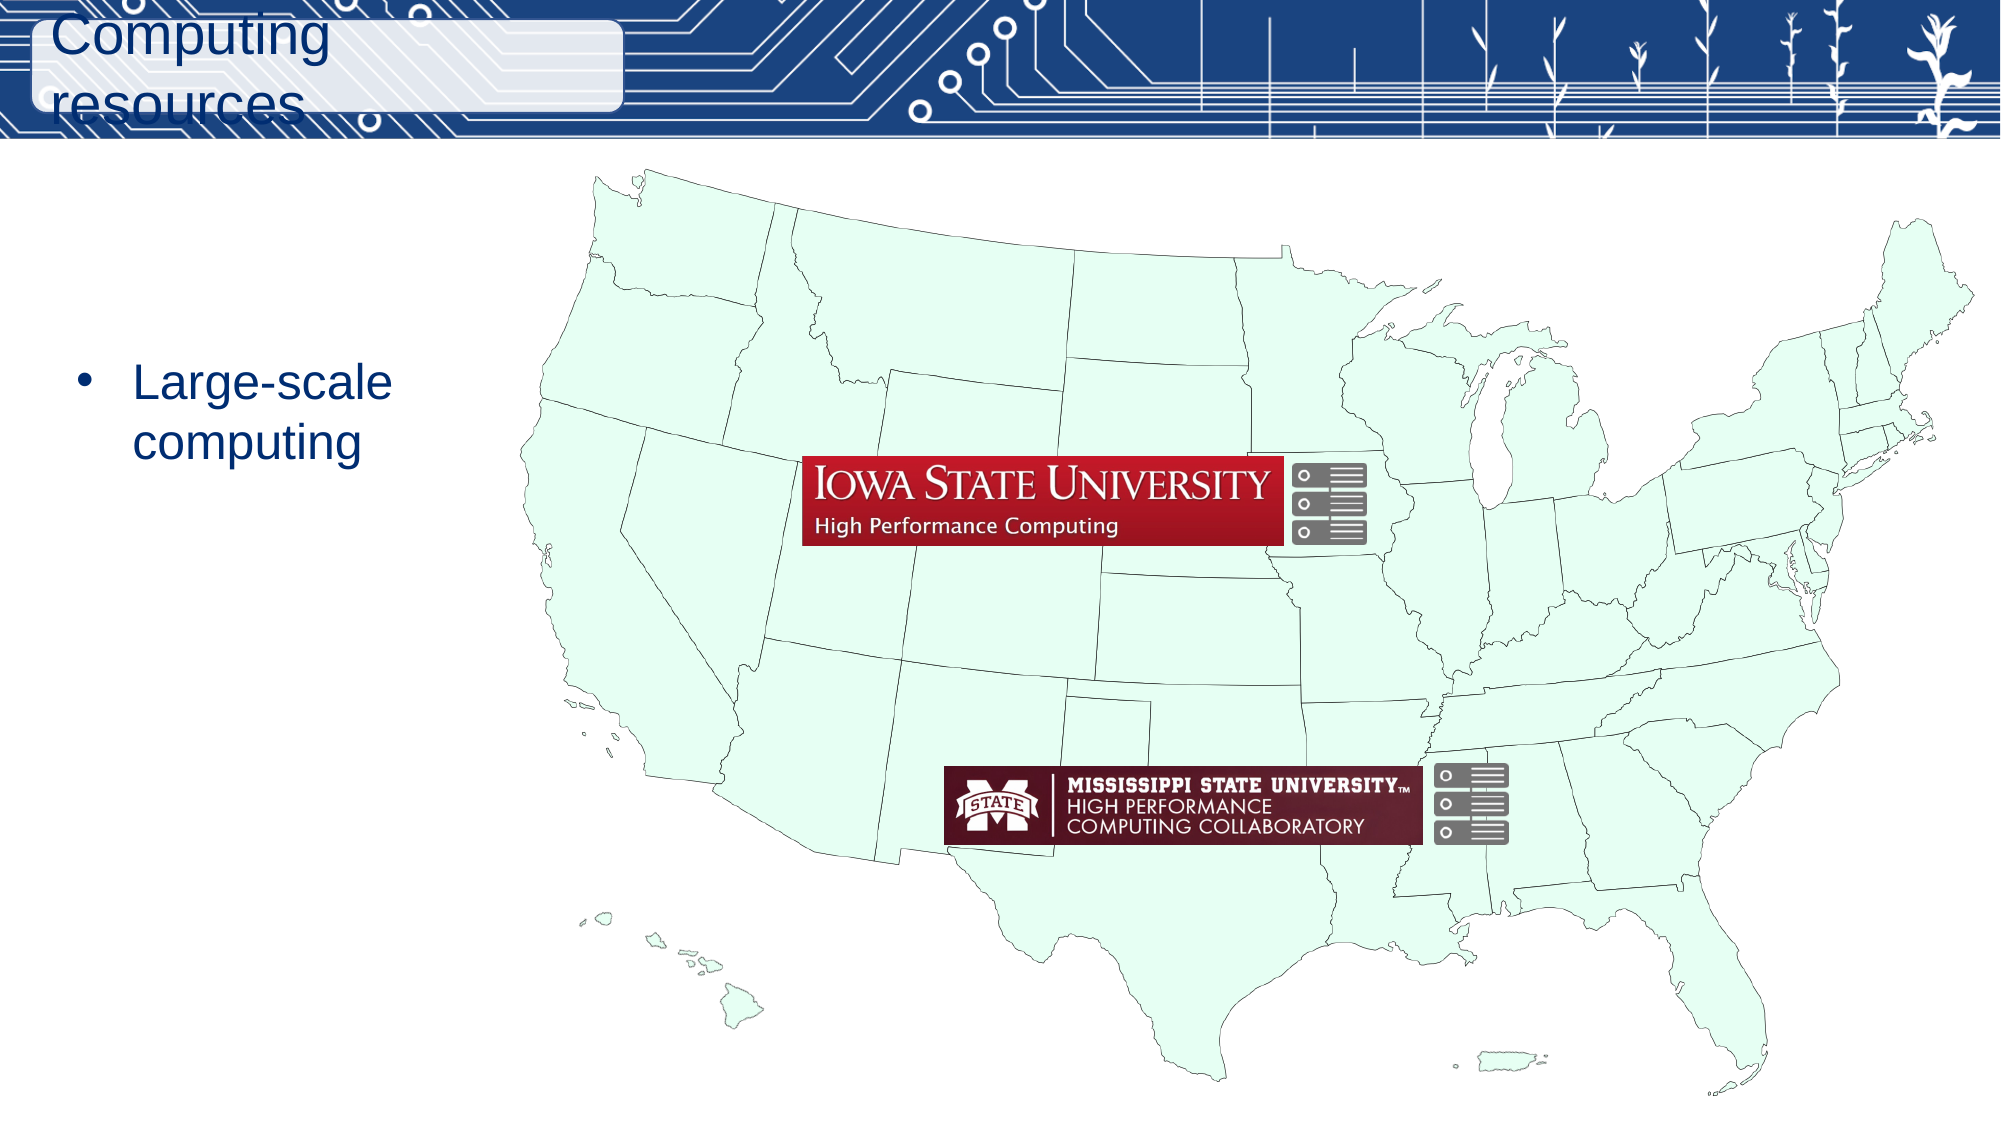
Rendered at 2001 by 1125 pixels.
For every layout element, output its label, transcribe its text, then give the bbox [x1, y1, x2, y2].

picture [0, 0, 2001, 1125]
text_box Large-scale computing [61, 342, 491, 537]
text_box Computing resources [29, 18, 626, 115]
